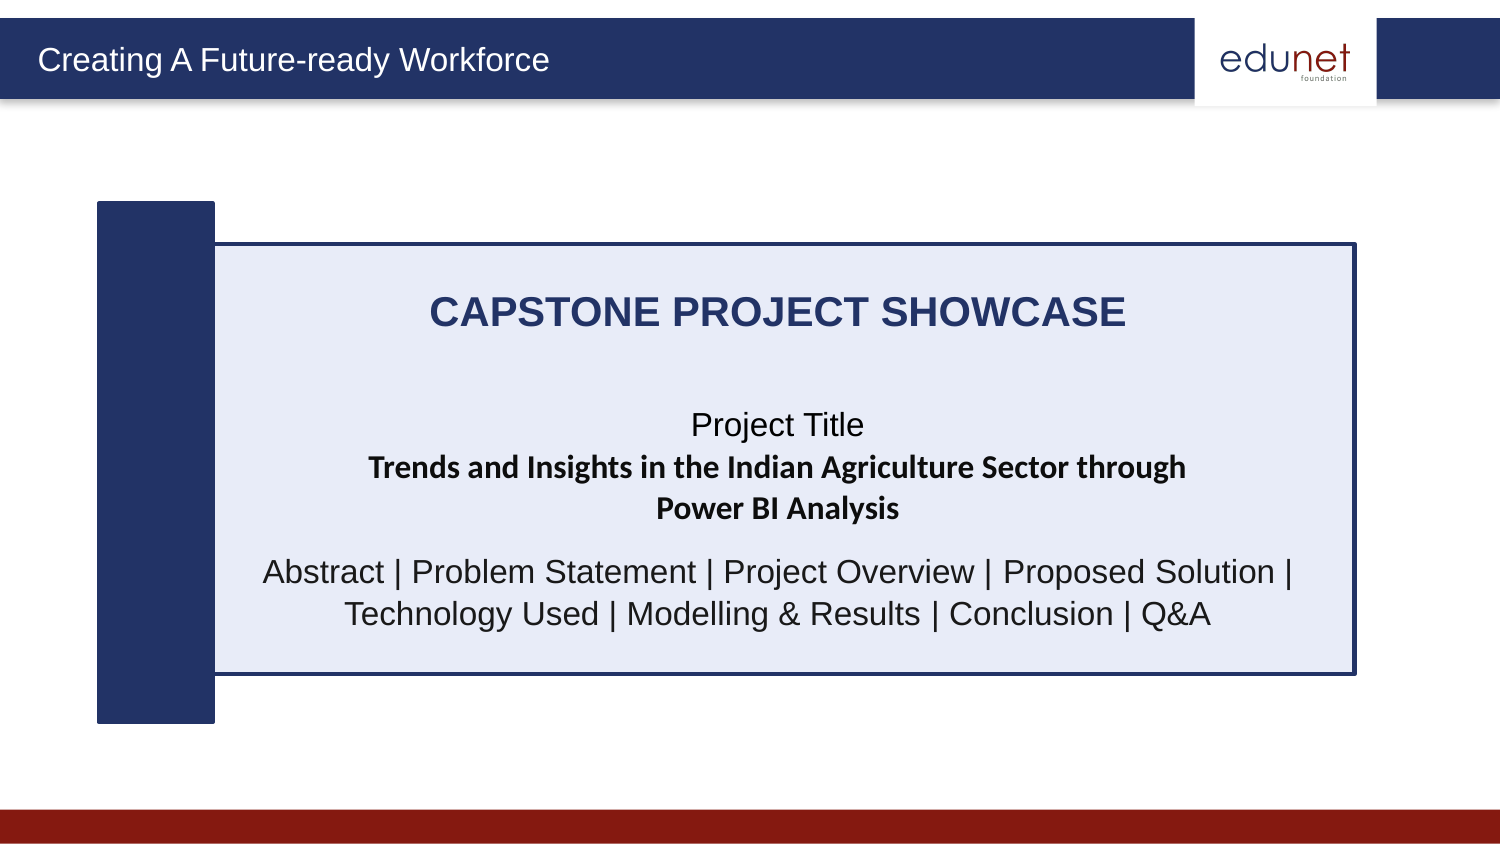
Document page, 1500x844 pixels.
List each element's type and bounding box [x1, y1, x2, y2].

picture [1215, 38, 1356, 86]
text_box [98, 203, 1355, 723]
